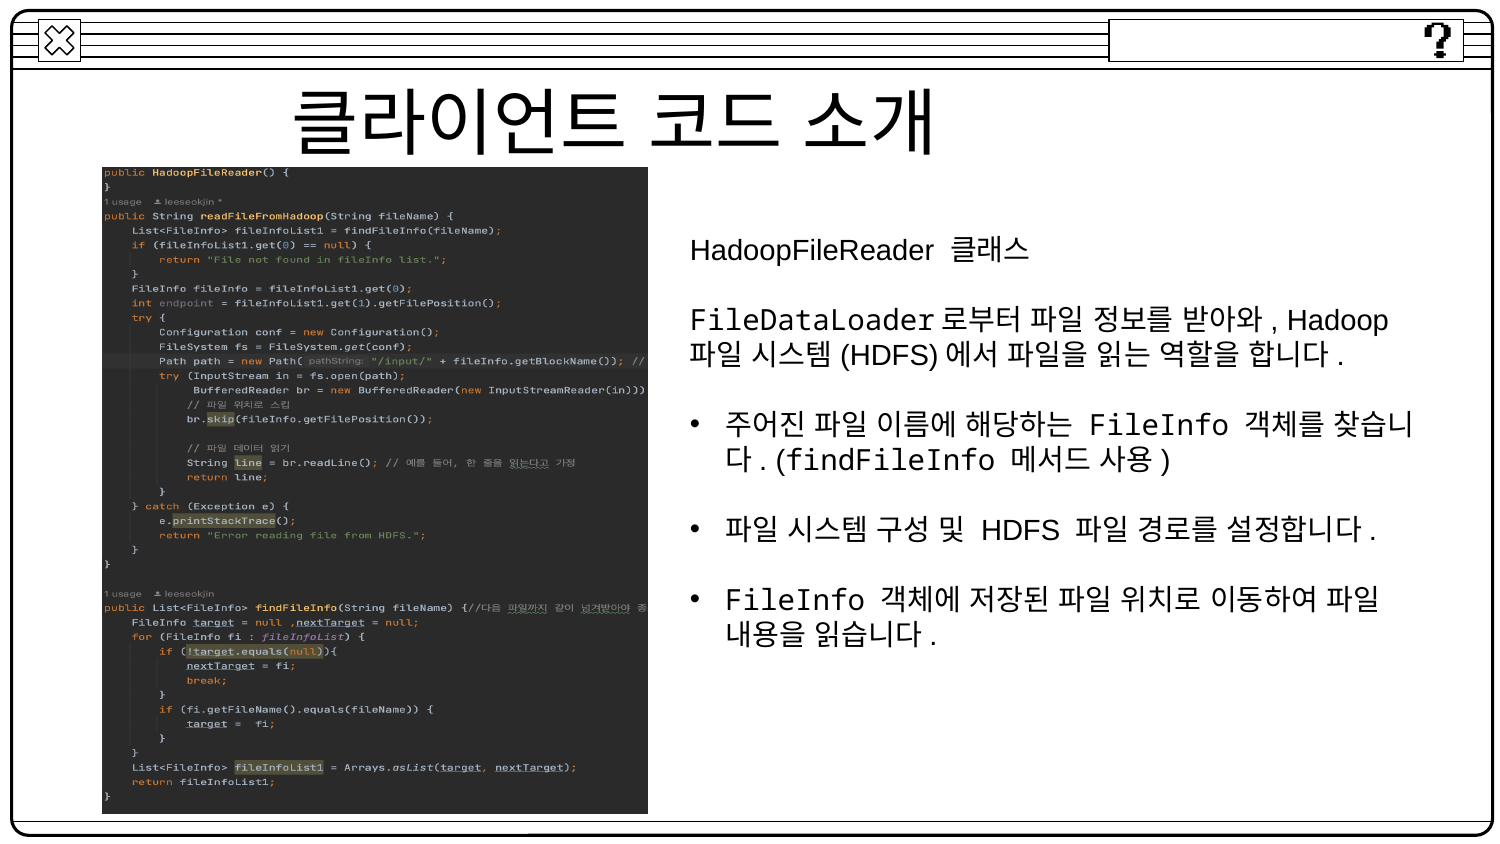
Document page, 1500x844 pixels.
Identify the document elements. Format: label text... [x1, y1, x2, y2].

picture [101, 166, 648, 814]
text_box HadoopFileReader 클래스 FileDataLoader로부터 파일 정보를 받아와, Hadoop 파일 시스템(HDFS)에서 파일을 읽는 역할을 합니다. 주어진 파일 이름에 해당하는 FileInfo 객체를 찾습니다. (findFileInfo 메서드 사용) 파일 시스템 구성 및 HDFS 파일 경로를 설정합니다. FileInfo 객체에 저장된 파일 위치로 이동하여 파일 내용을 읽습니다. [674, 224, 1461, 729]
title 클라이언트 코드 소개 [0, 72, 1247, 167]
